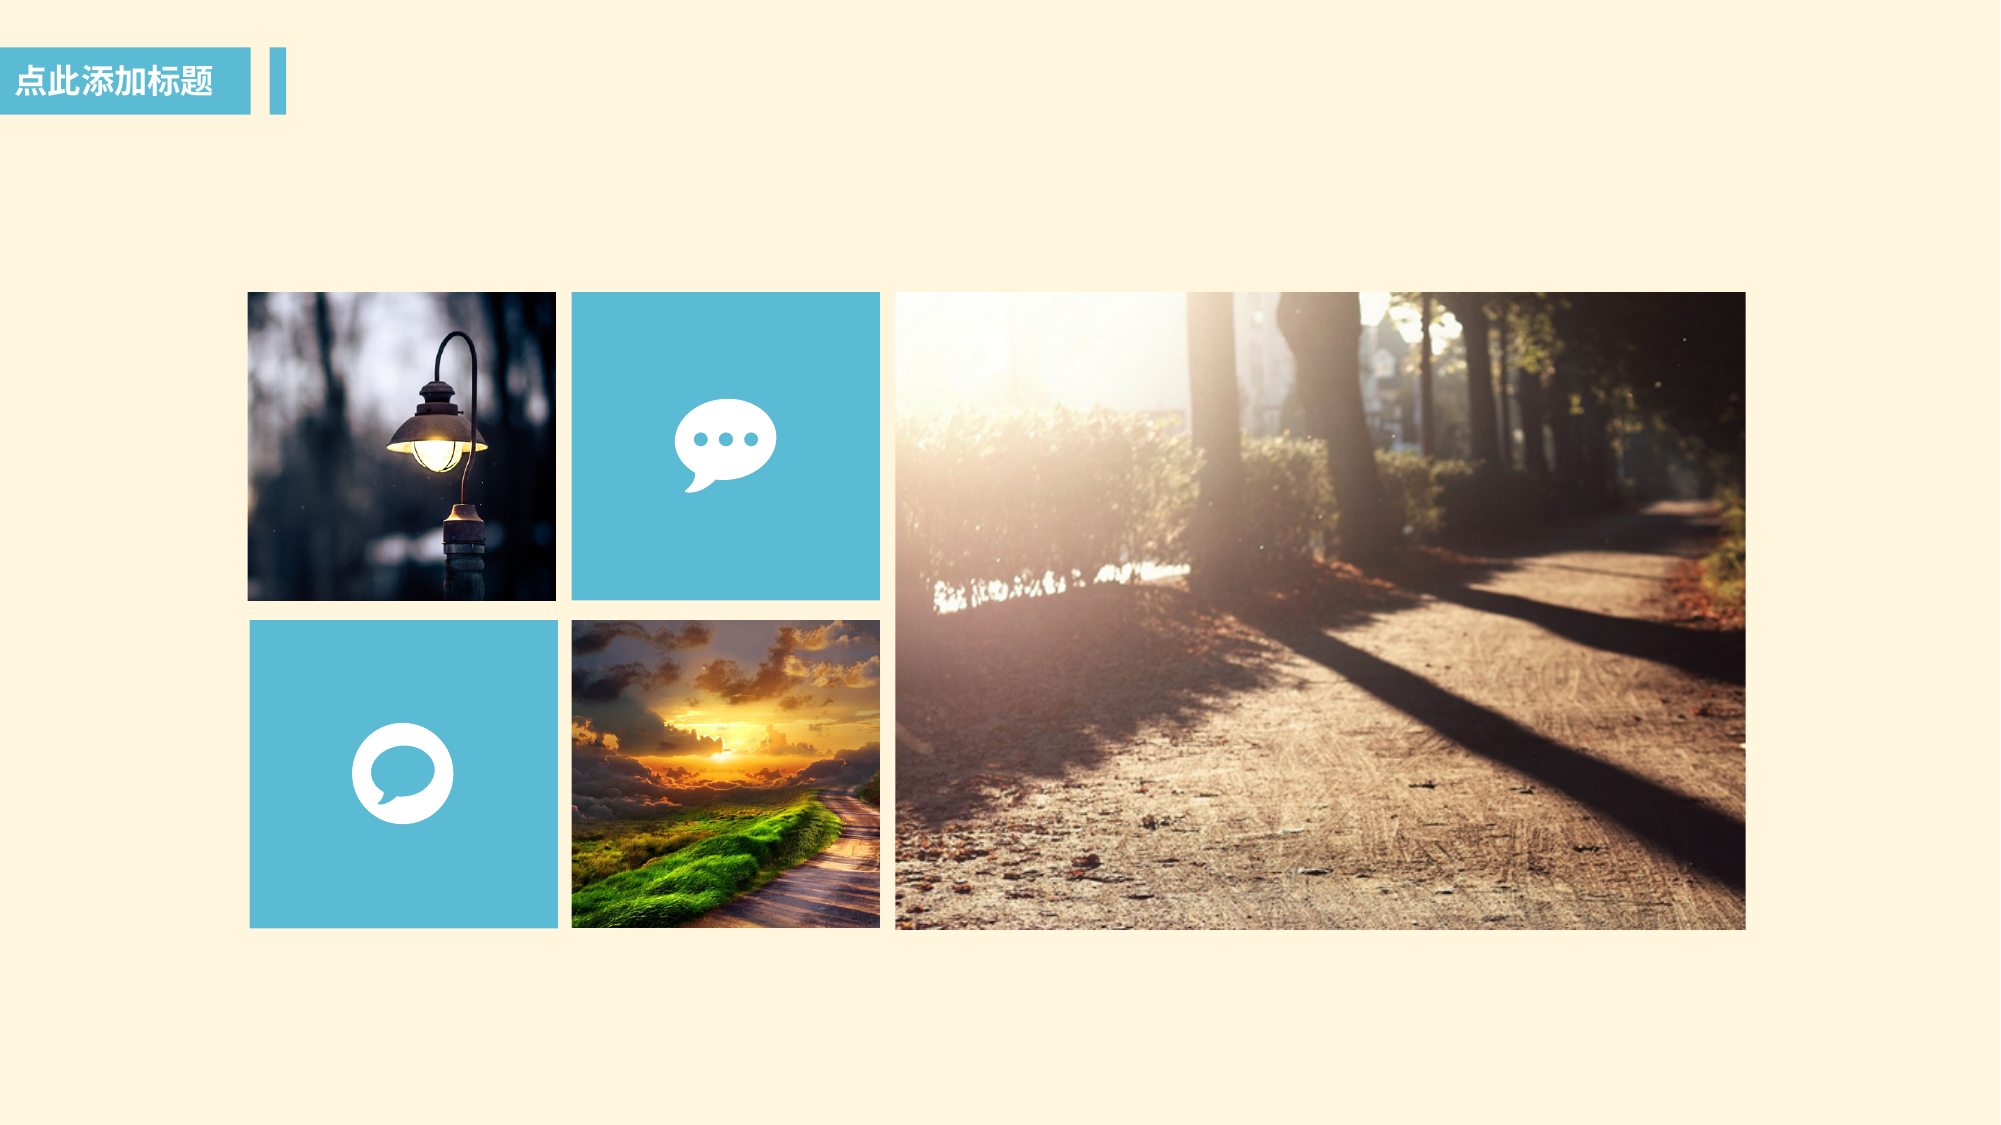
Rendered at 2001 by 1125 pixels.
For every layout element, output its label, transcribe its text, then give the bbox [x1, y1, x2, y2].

text_box [674, 398, 777, 493]
picture [247, 292, 556, 601]
text_box [571, 291, 881, 602]
picture [571, 620, 880, 928]
text_box [0, 46, 252, 116]
text_box [269, 46, 287, 116]
text_box [248, 619, 559, 929]
text_box 点此添加标题 [0, 53, 237, 108]
text_box [352, 722, 454, 825]
picture [895, 292, 1746, 930]
